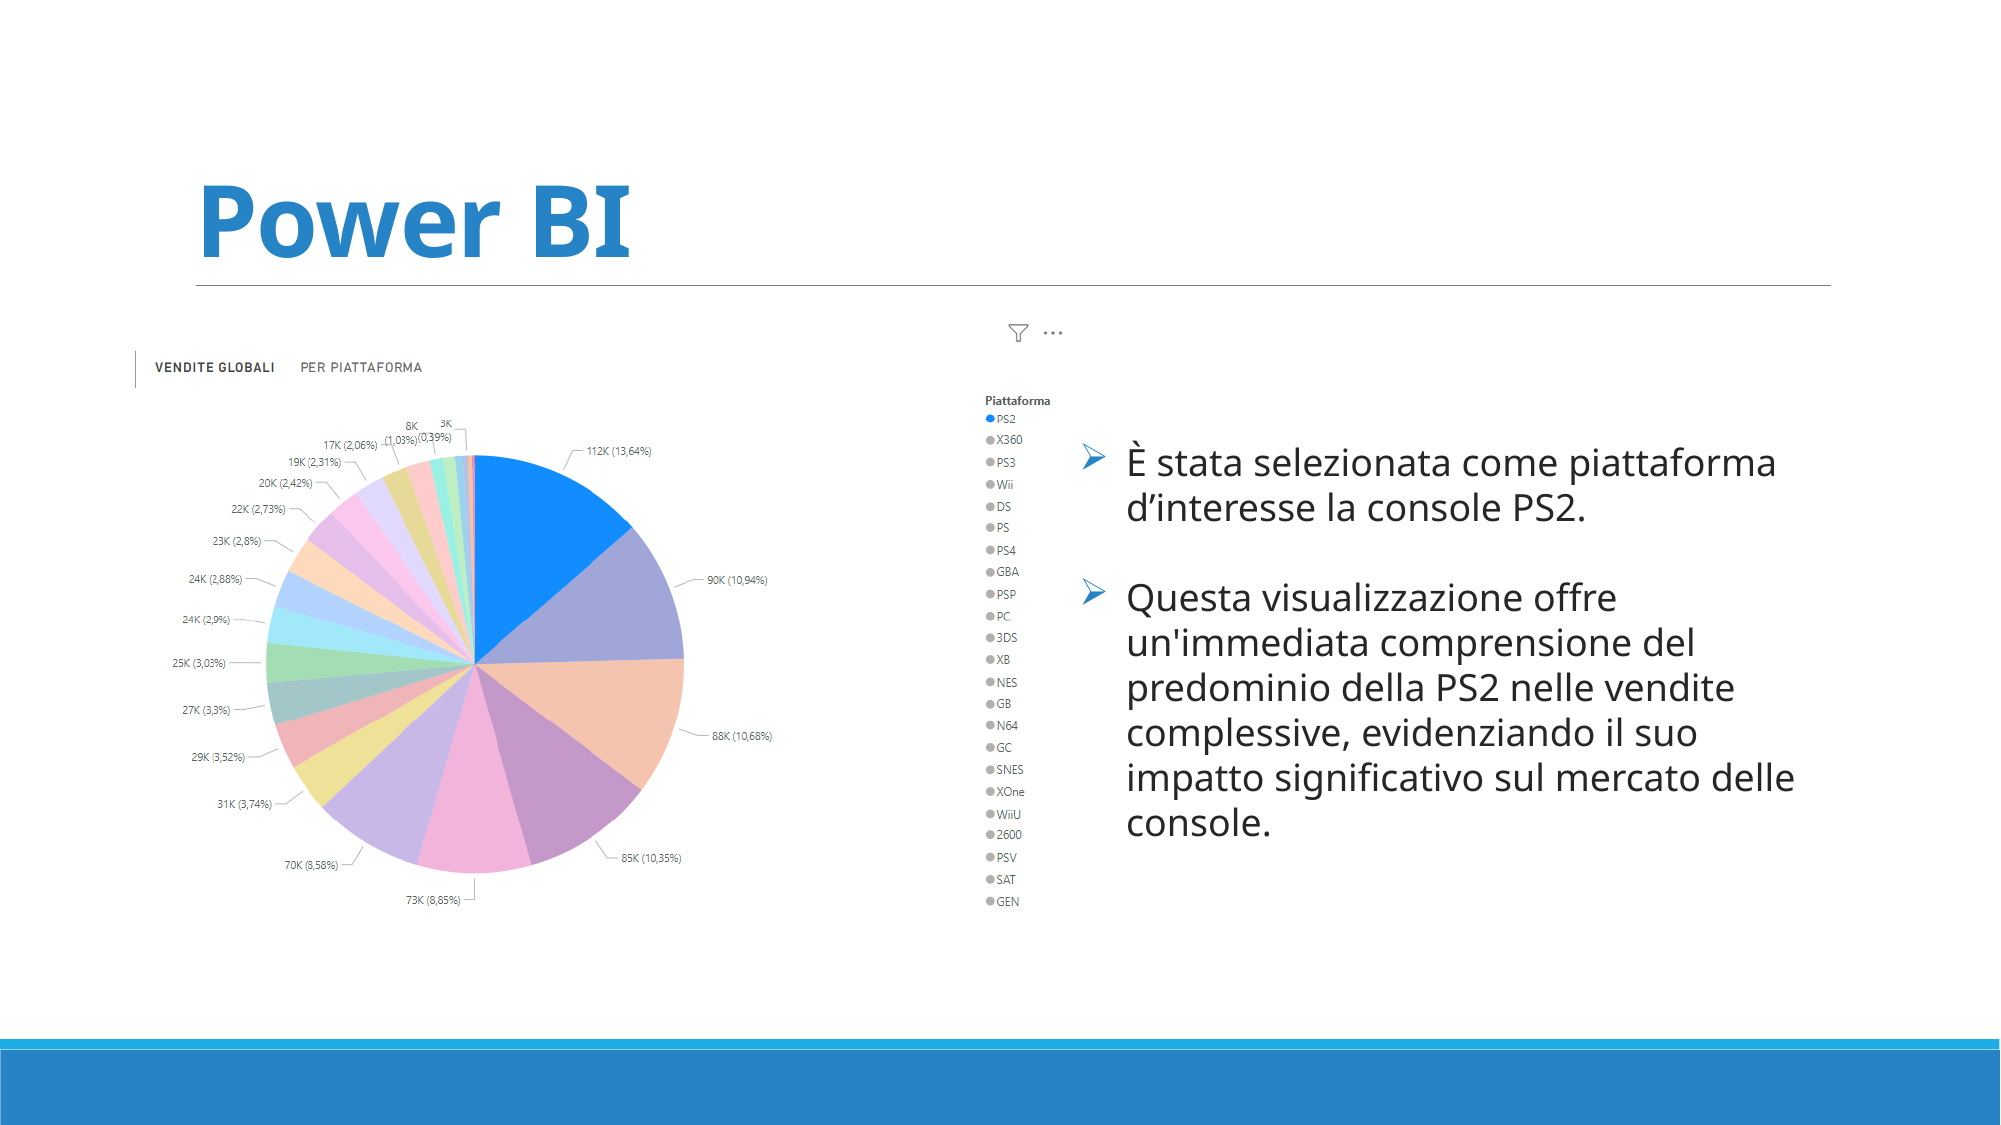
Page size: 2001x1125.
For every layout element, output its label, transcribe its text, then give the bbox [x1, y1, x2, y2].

text_box È stata selezionata come piattaforma d’interesse la console PS2. Questa visualizzazione offre un'immediata comprensione del predominio della PS2 nelle vendite complessive, evidenziando il suo impatto significativo sul mercato delle console. [1073, 431, 1857, 852]
title Power BI [180, 47, 1830, 285]
picture [119, 321, 1066, 921]
